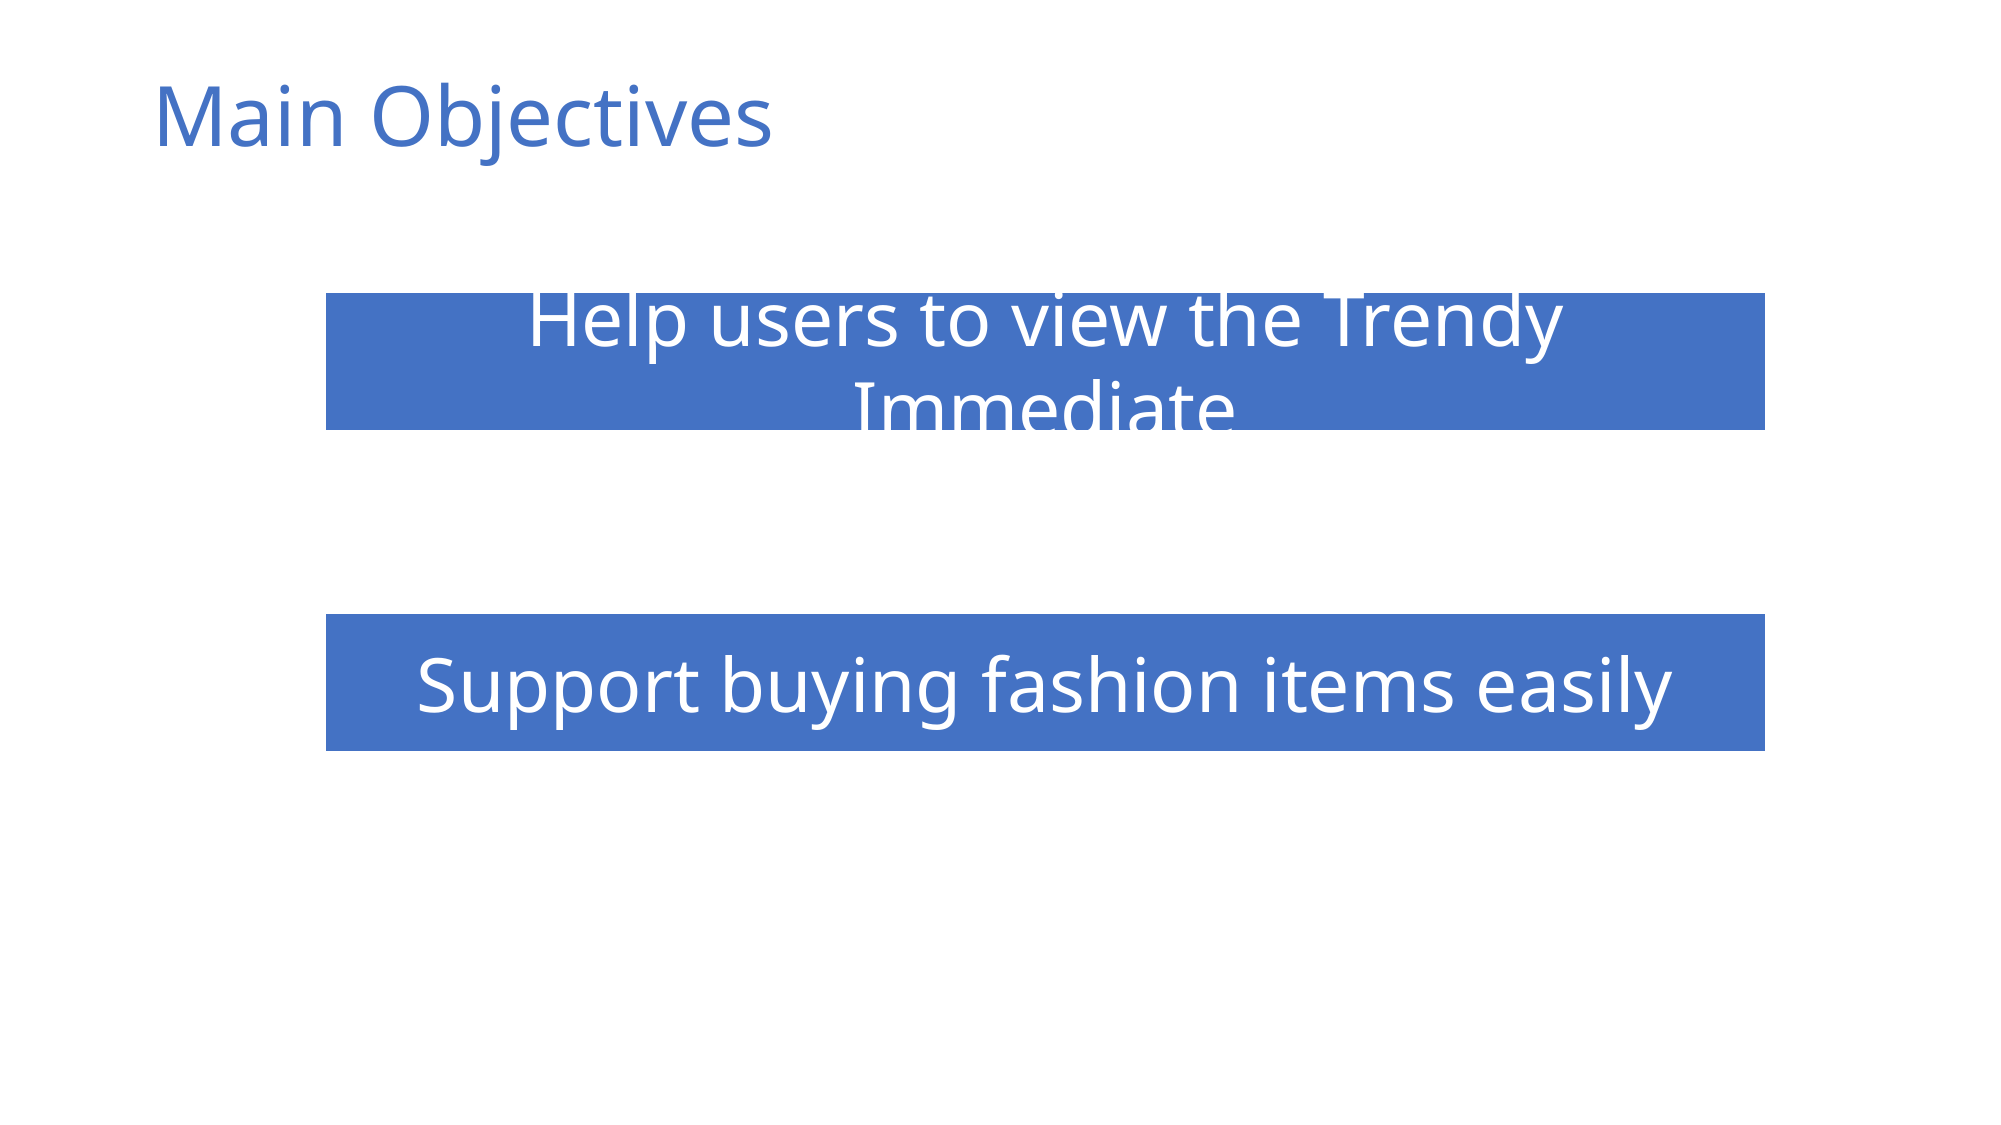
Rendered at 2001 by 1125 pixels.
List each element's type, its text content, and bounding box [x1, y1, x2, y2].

title Main Objectives [137, 59, 1863, 179]
text_box Help users to view the Trendy Immediate [326, 293, 1765, 430]
text_box Support buying fashion items easily [326, 614, 1765, 751]
